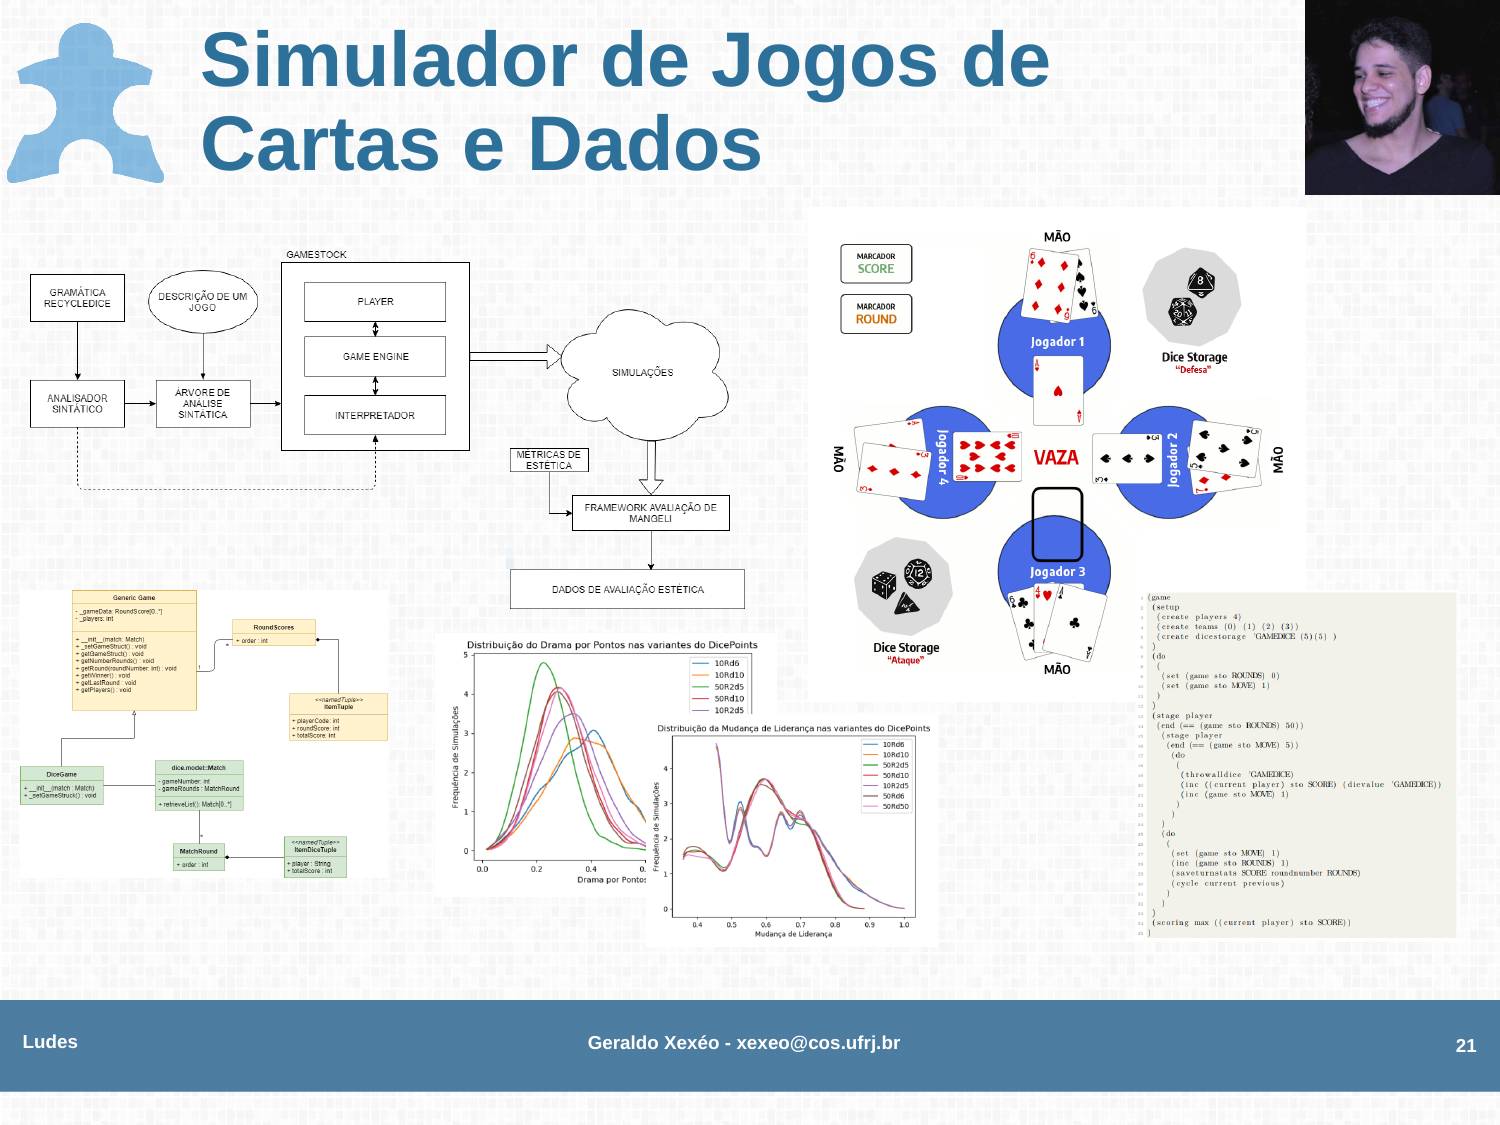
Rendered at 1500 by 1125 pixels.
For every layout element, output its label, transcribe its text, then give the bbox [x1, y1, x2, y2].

footer Geraldo Xexéo - xexeo@cos.ufrj.br [526, 1018, 962, 1066]
title Simulador de Jogos de Cartas e Dados [185, 11, 1305, 195]
slide_number 21 [1297, 1021, 1492, 1069]
slide_number Ludes [7, 1017, 203, 1066]
picture [0, 0, 1500, 1125]
